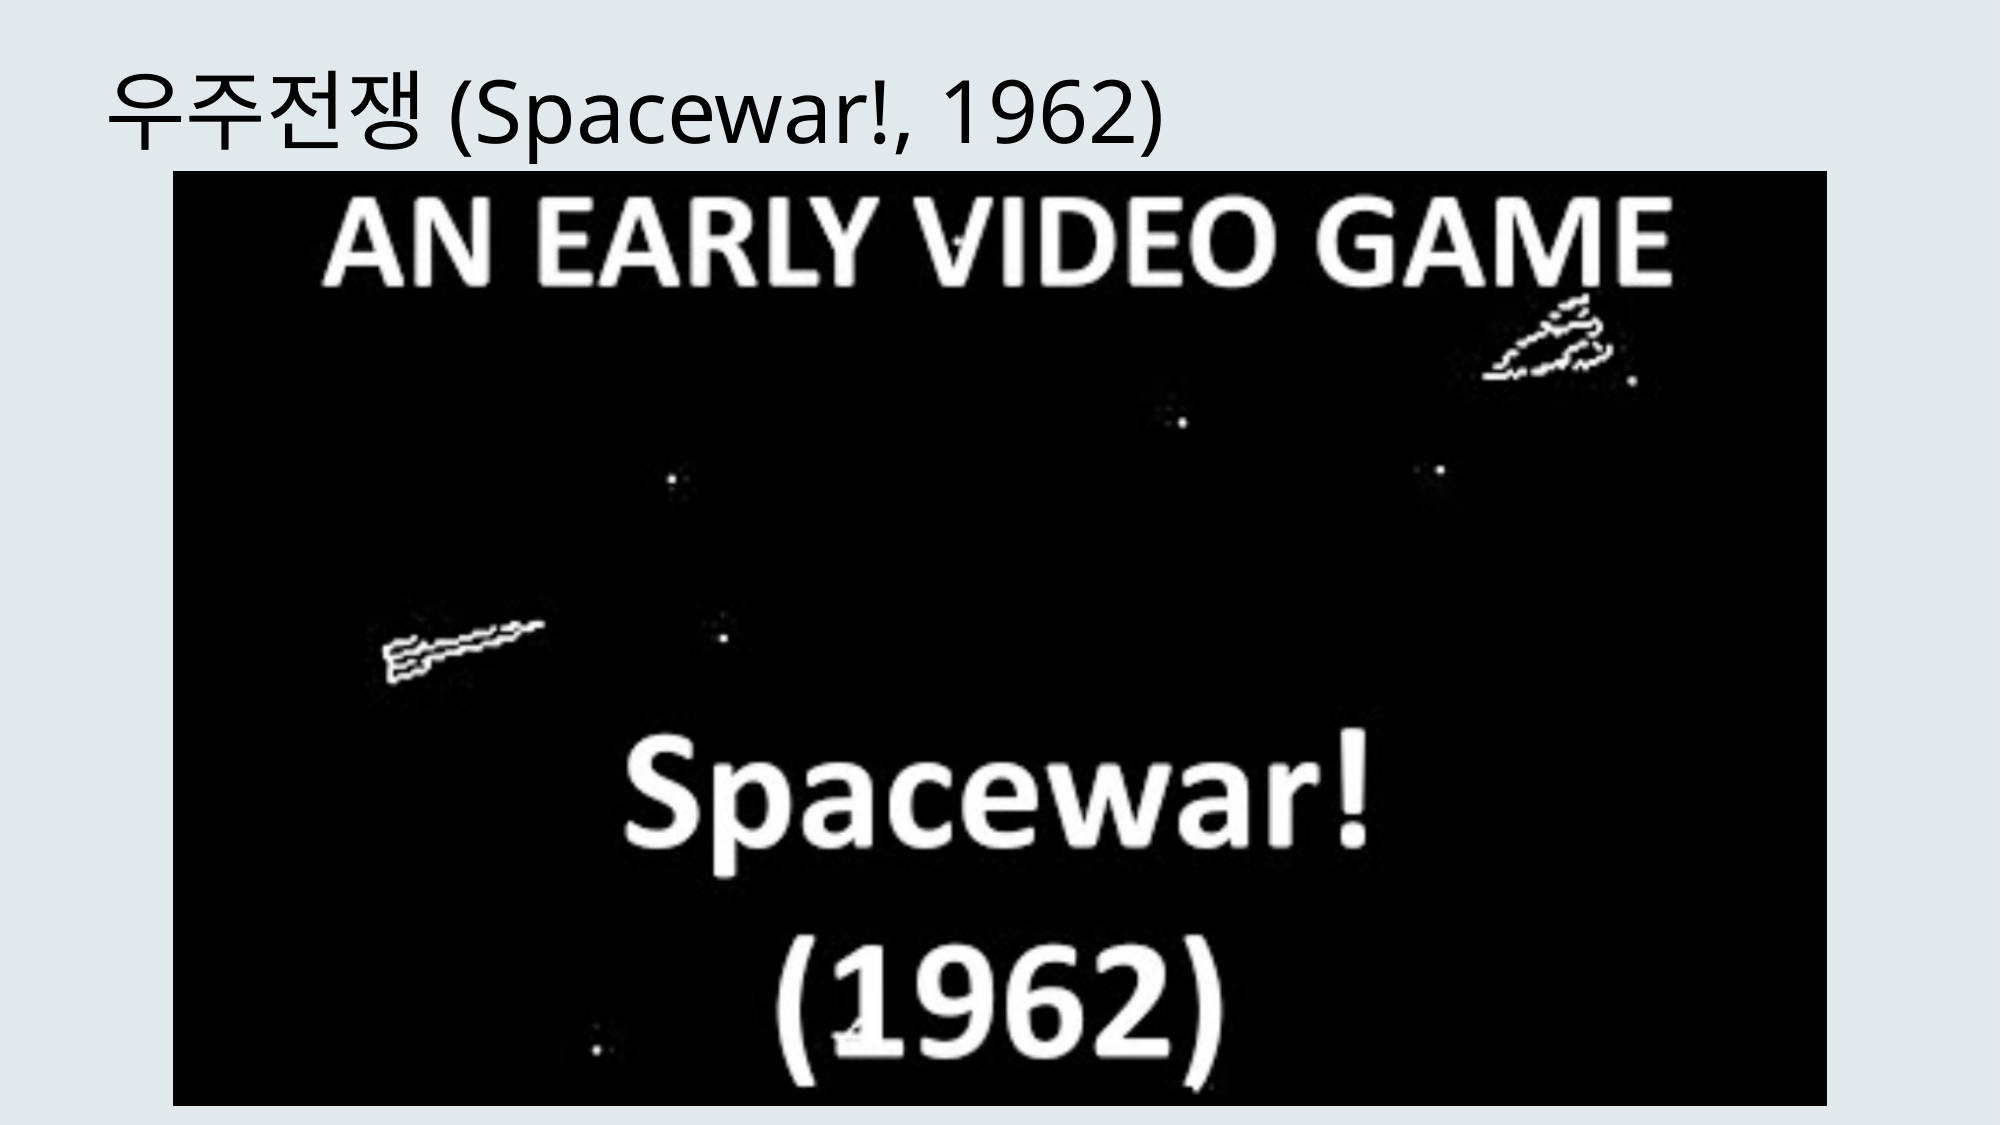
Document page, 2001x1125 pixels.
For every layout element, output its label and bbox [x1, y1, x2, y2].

text_box [0, 0, 2000, 1125]
list [171, 170, 1828, 1107]
